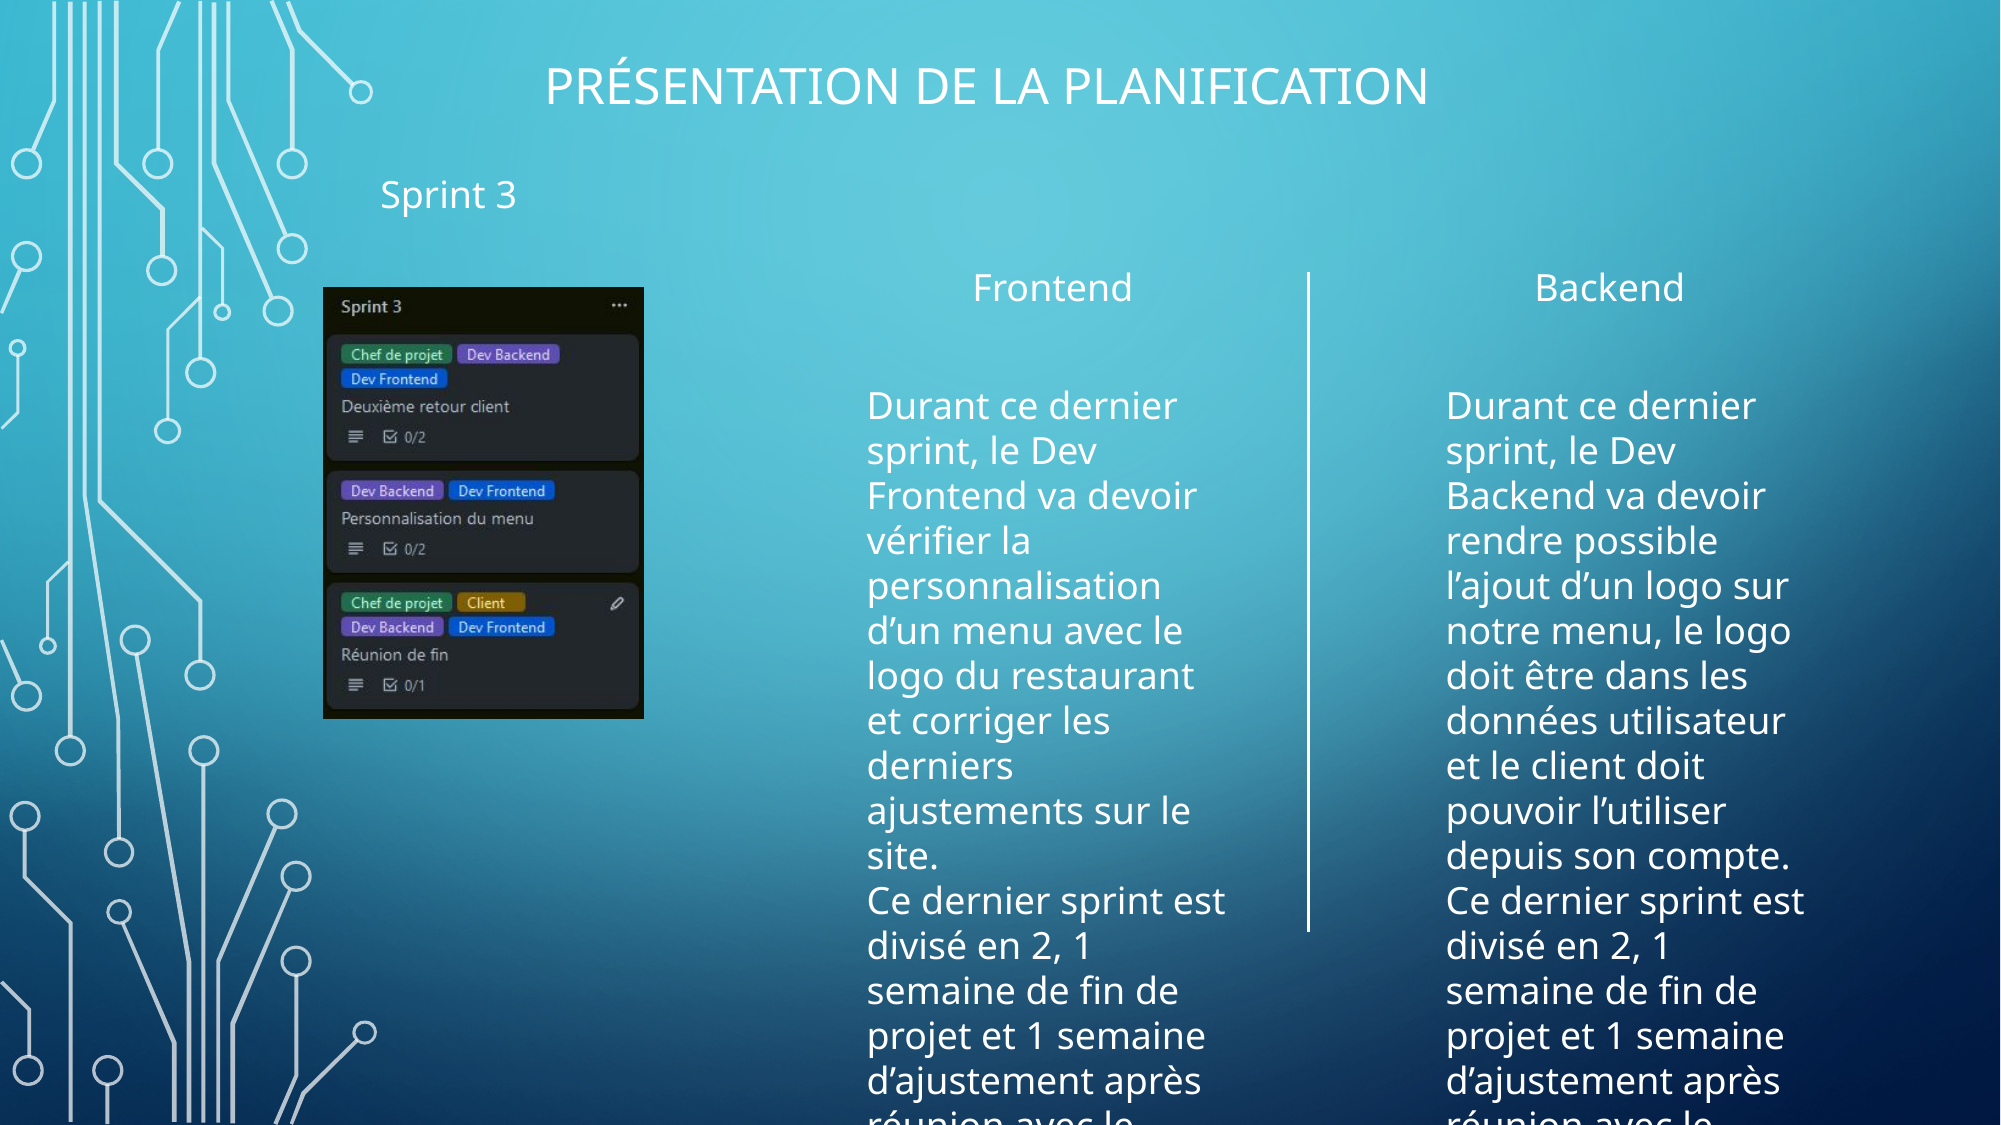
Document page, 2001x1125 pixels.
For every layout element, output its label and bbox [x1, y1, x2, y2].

text_box [379, 0, 2000, 1125]
picture [323, 287, 644, 719]
text_box [0, 0, 379, 1125]
